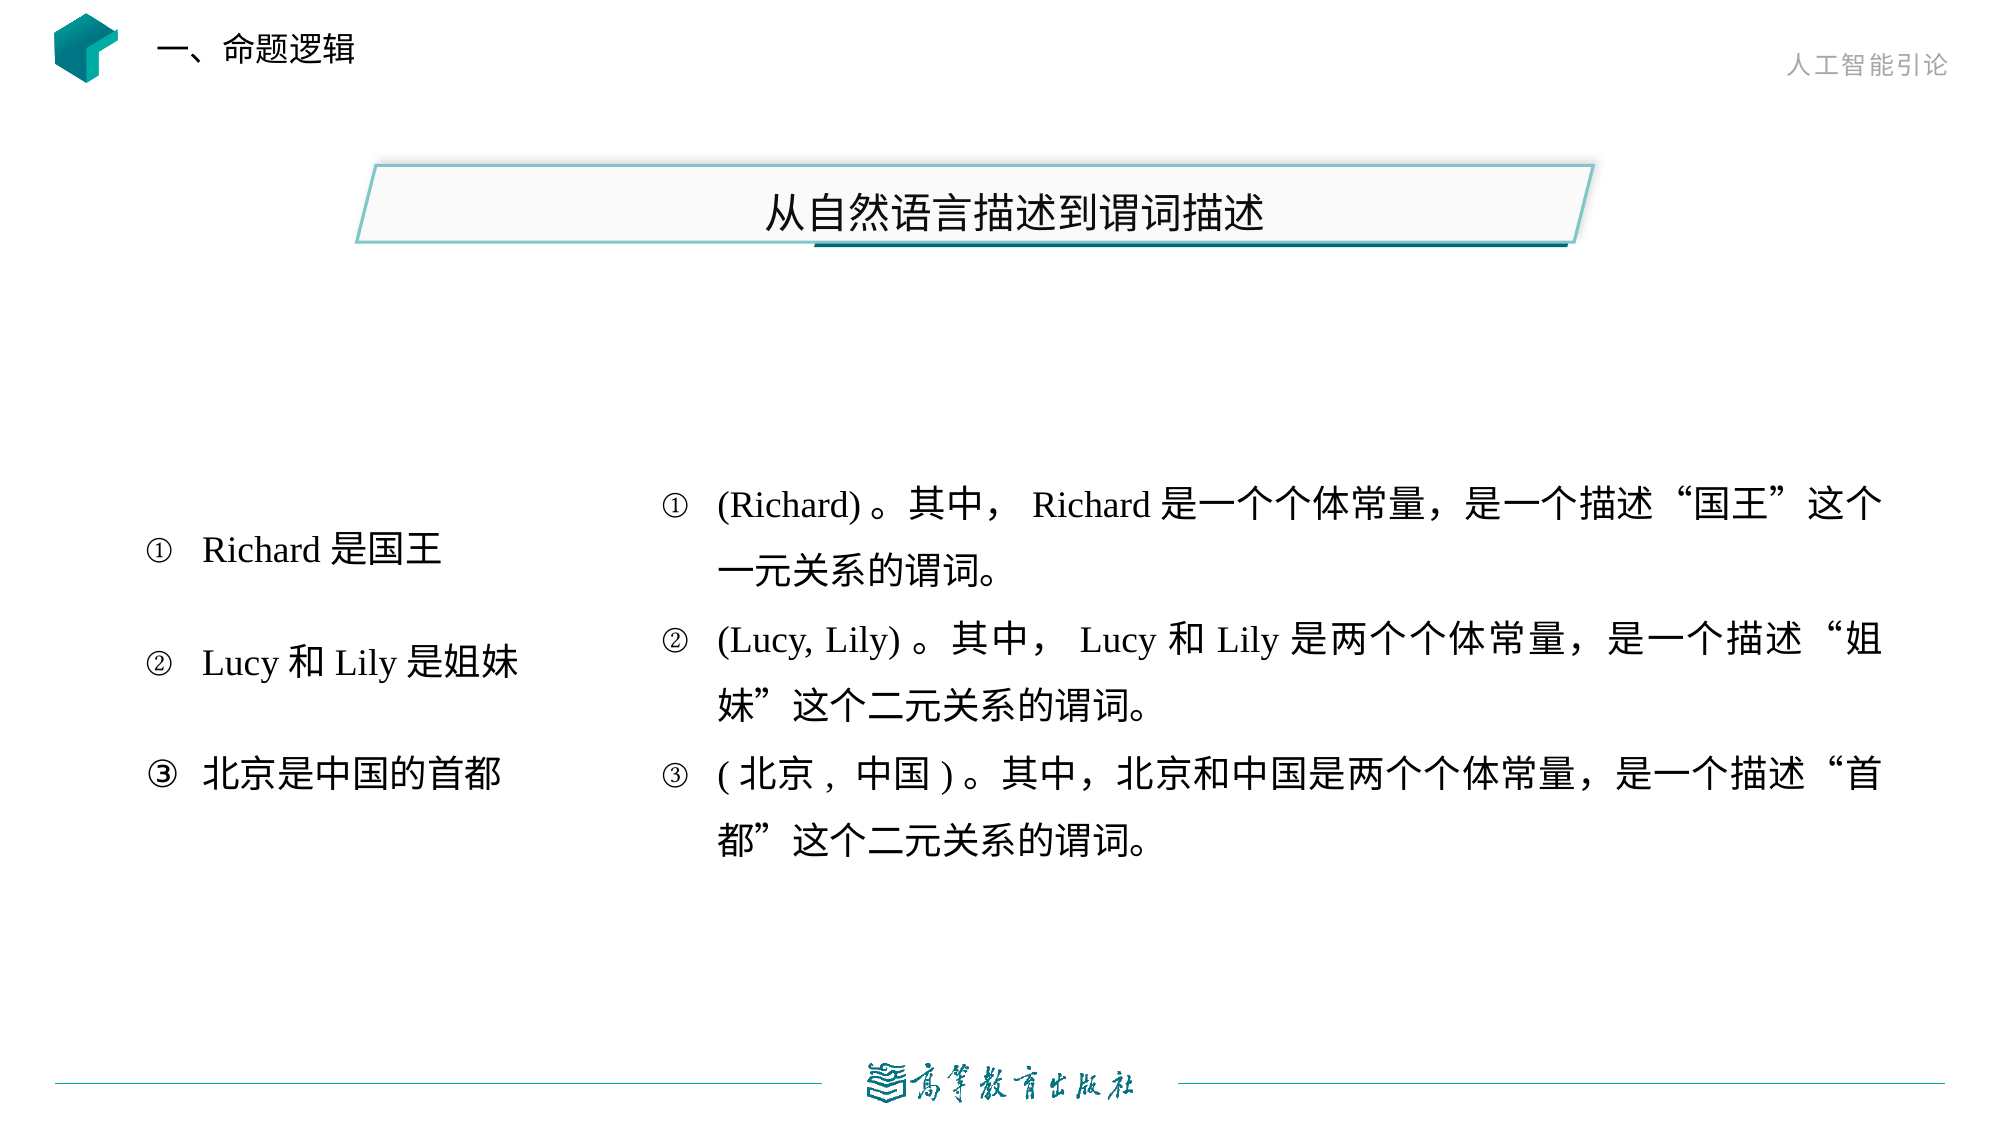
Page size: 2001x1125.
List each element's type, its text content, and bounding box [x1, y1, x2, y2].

picture [867, 1063, 1133, 1103]
text_box Richard是国王 Lucy和Lily是姐妹 北京是中国的首都 [131, 450, 615, 803]
text_box 一、命题逻辑 [141, 21, 371, 76]
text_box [356, 165, 1594, 248]
